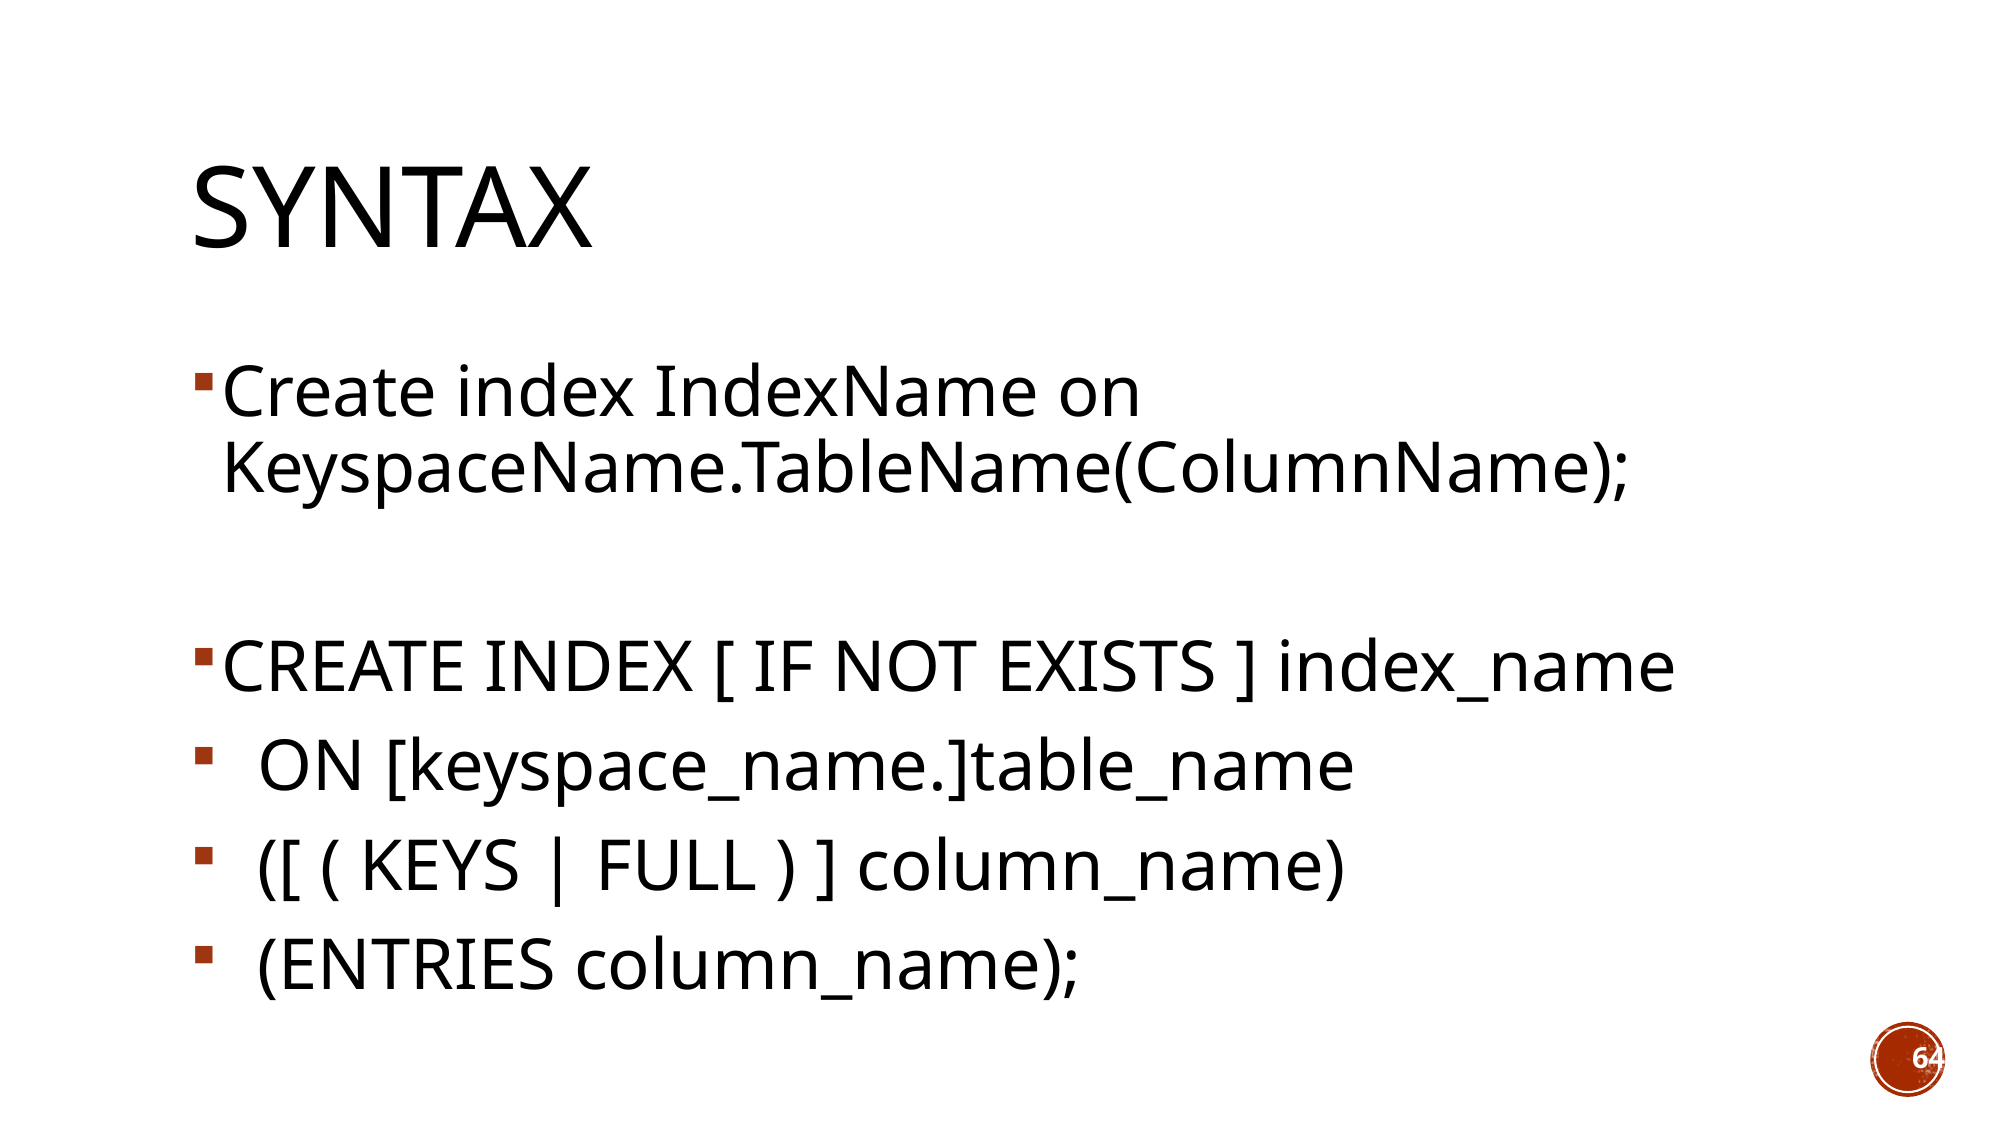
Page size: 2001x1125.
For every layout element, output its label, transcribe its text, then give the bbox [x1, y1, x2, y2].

title syntax [175, 79, 1826, 344]
slide_number 64 [1855, 1028, 1961, 1089]
list Create index IndexName on KeyspaceName.TableName(ColumnName); CREATE INDEX [ IF NOT EXISTS ] index_name ON [keyspace_name.]table_name ([ ( KEYS | FULL ) ] column_name) (ENTRIES column_name); [175, 348, 1826, 1013]
